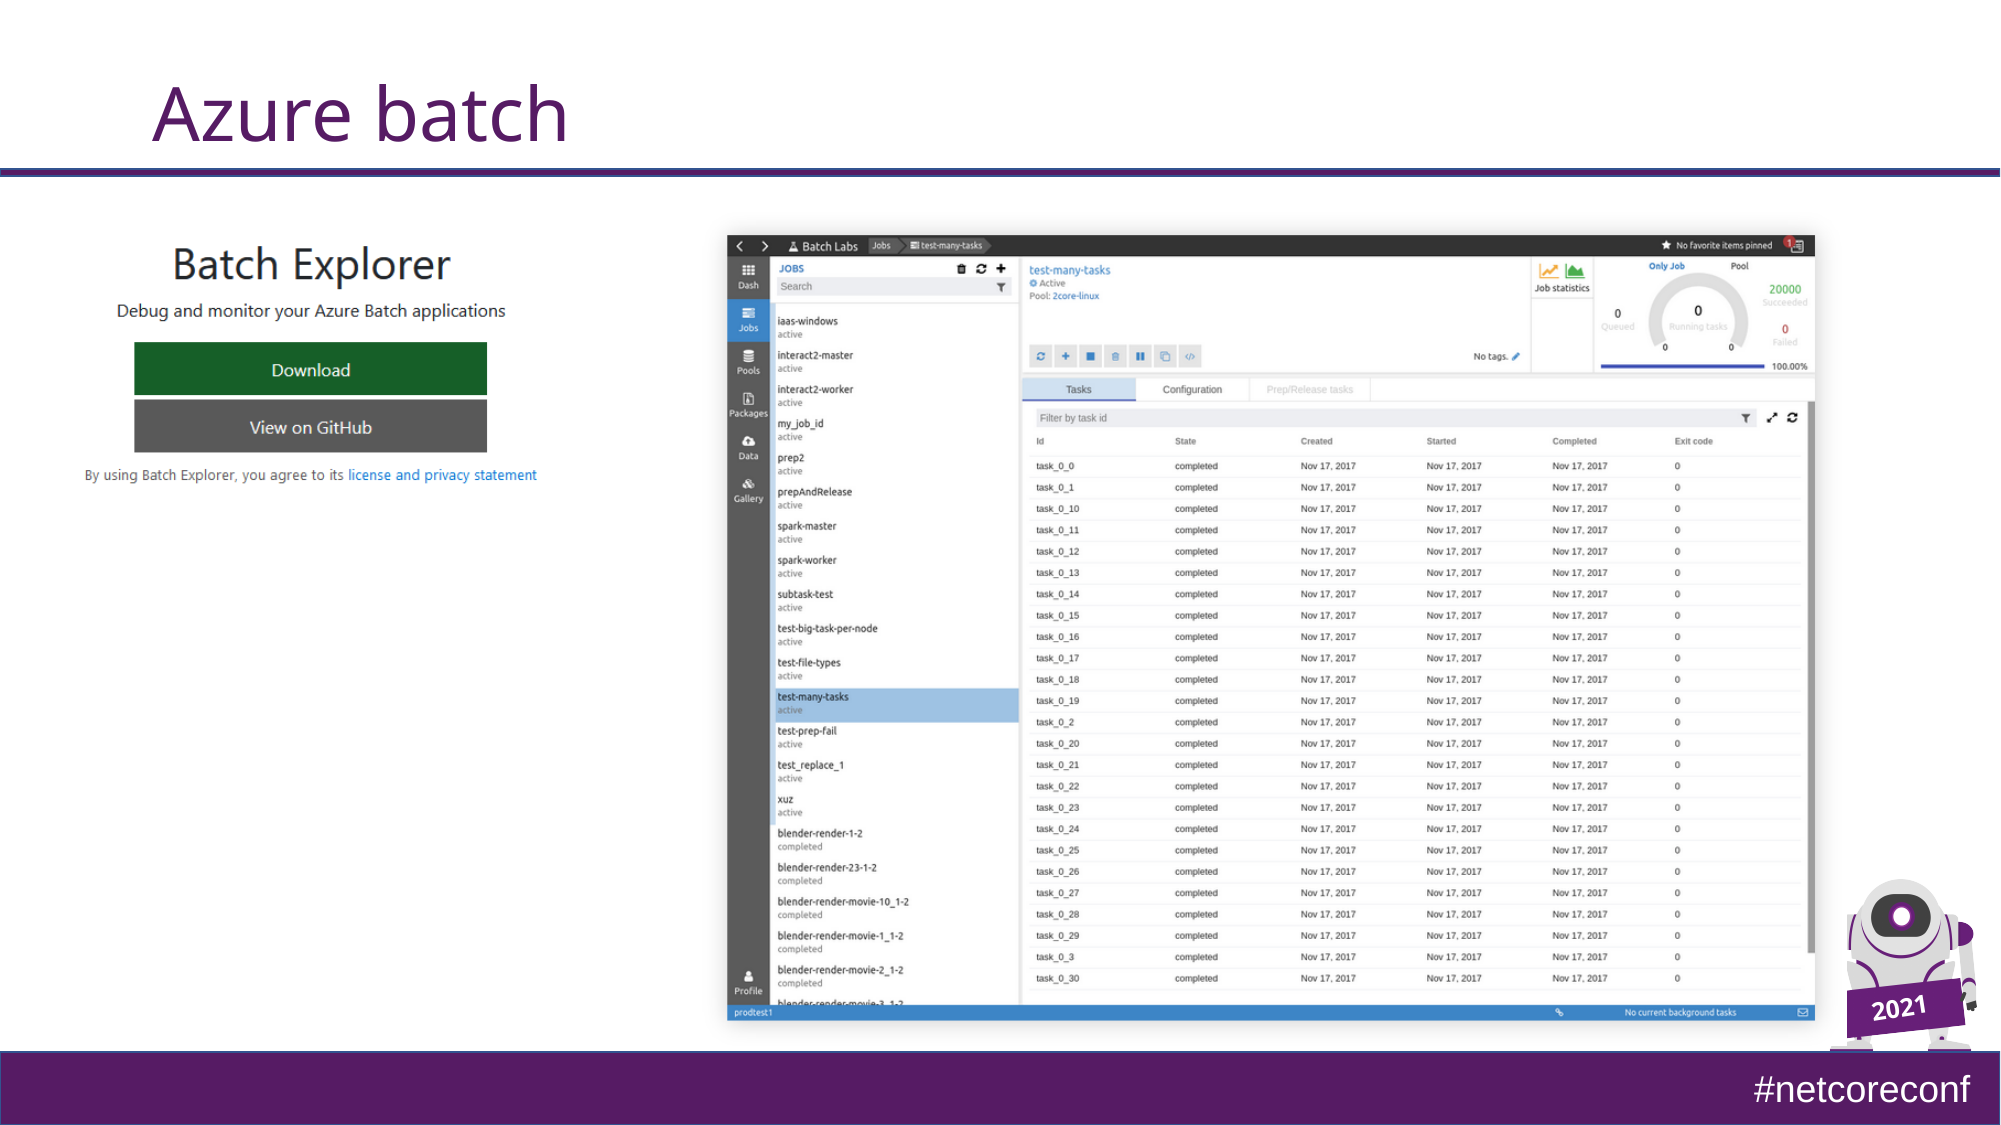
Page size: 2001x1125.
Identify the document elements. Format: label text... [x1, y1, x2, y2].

title Azure batch [137, 20, 1863, 213]
picture [65, 212, 1977, 1051]
